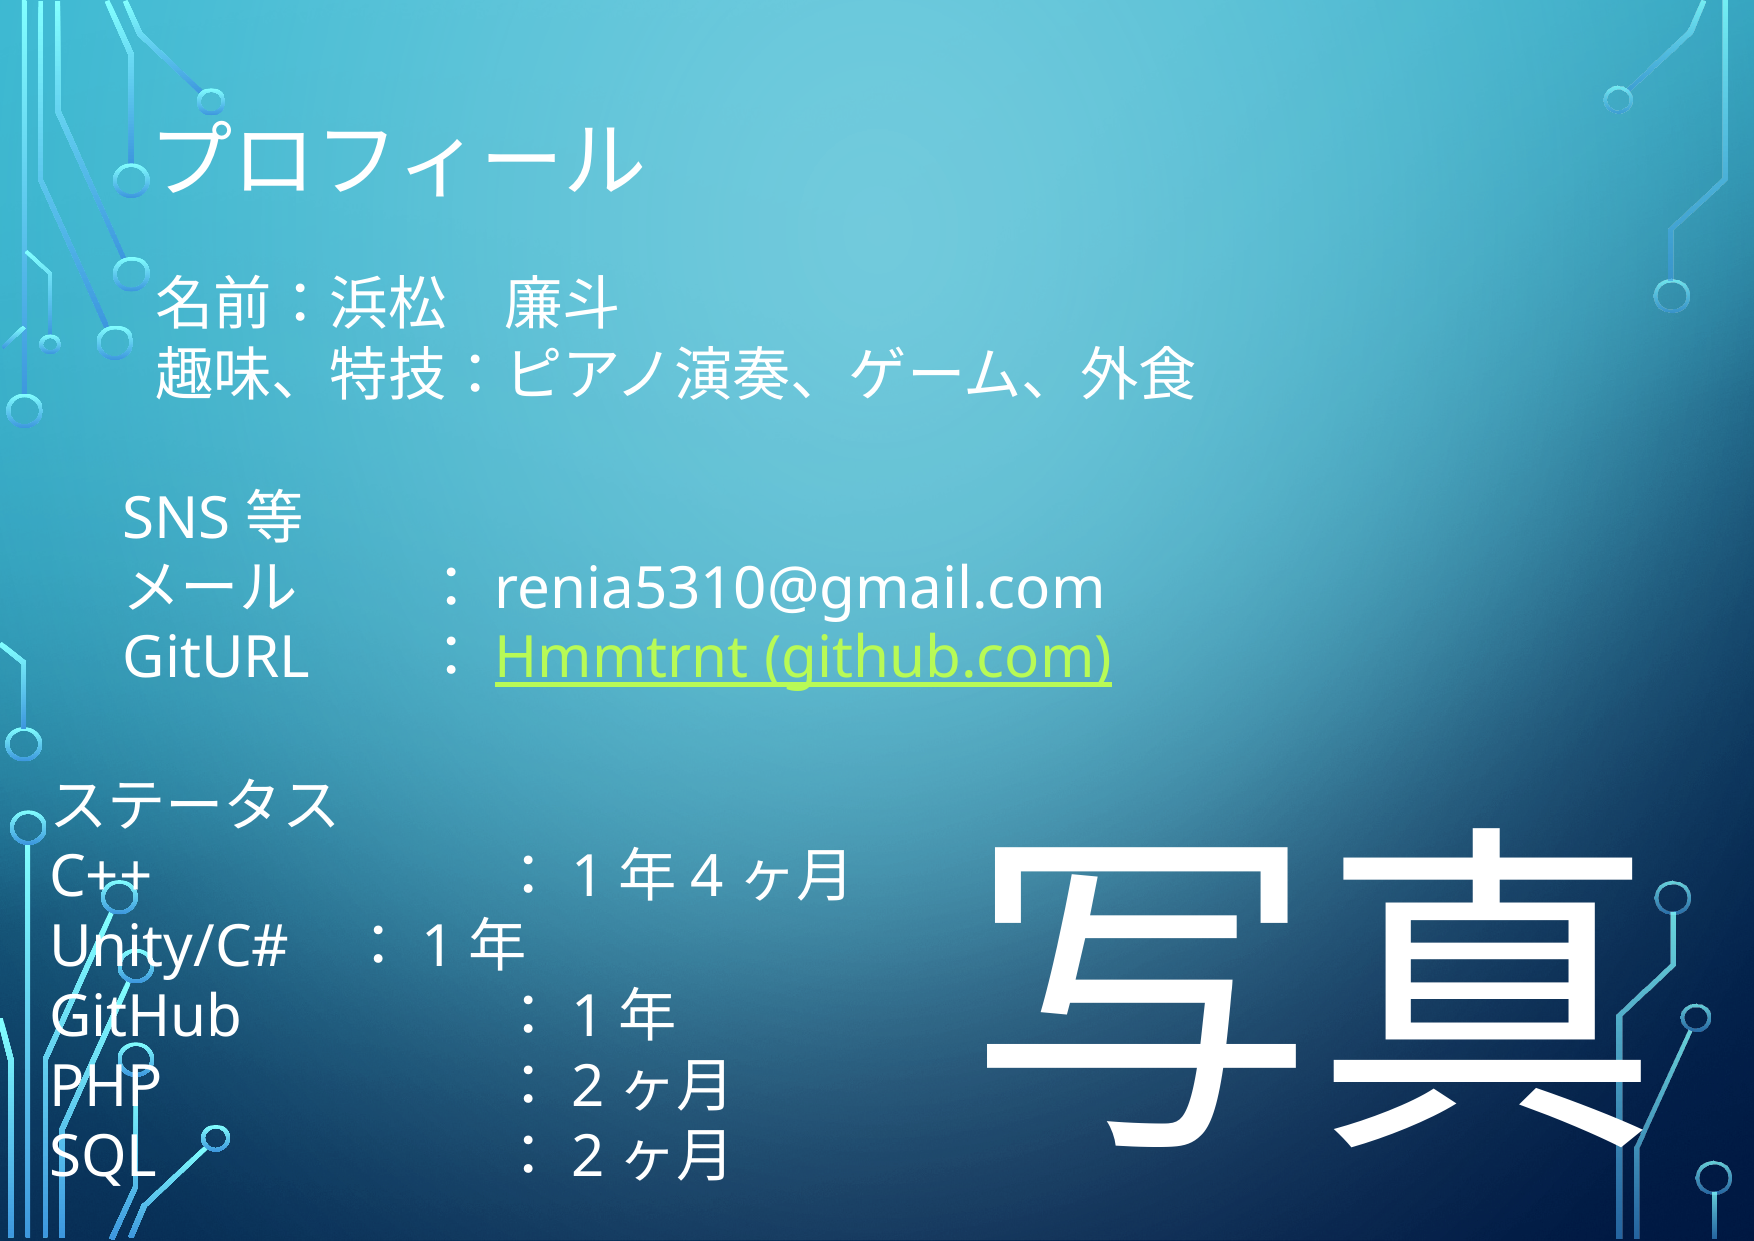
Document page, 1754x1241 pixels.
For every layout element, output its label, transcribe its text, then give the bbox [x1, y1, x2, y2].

text_box ステータス C++ ：1年4ヶ月 Unity/C# ：1年 GitHub ：1年 PHP ：2ヶ月 SQL ：2ヶ月 [34, 761, 870, 1196]
text_box SNS等 メール ：renia5310@gmail.com GitURL ：Hmmtrnt (github.com) [107, 472, 1127, 707]
text_box プロフィール [134, 99, 663, 215]
text_box 写真 [953, 766, 1675, 1196]
text_box 名前：浜松 廉斗 趣味、特技：ピアノ演奏、ゲーム、外食 [140, 259, 1212, 414]
